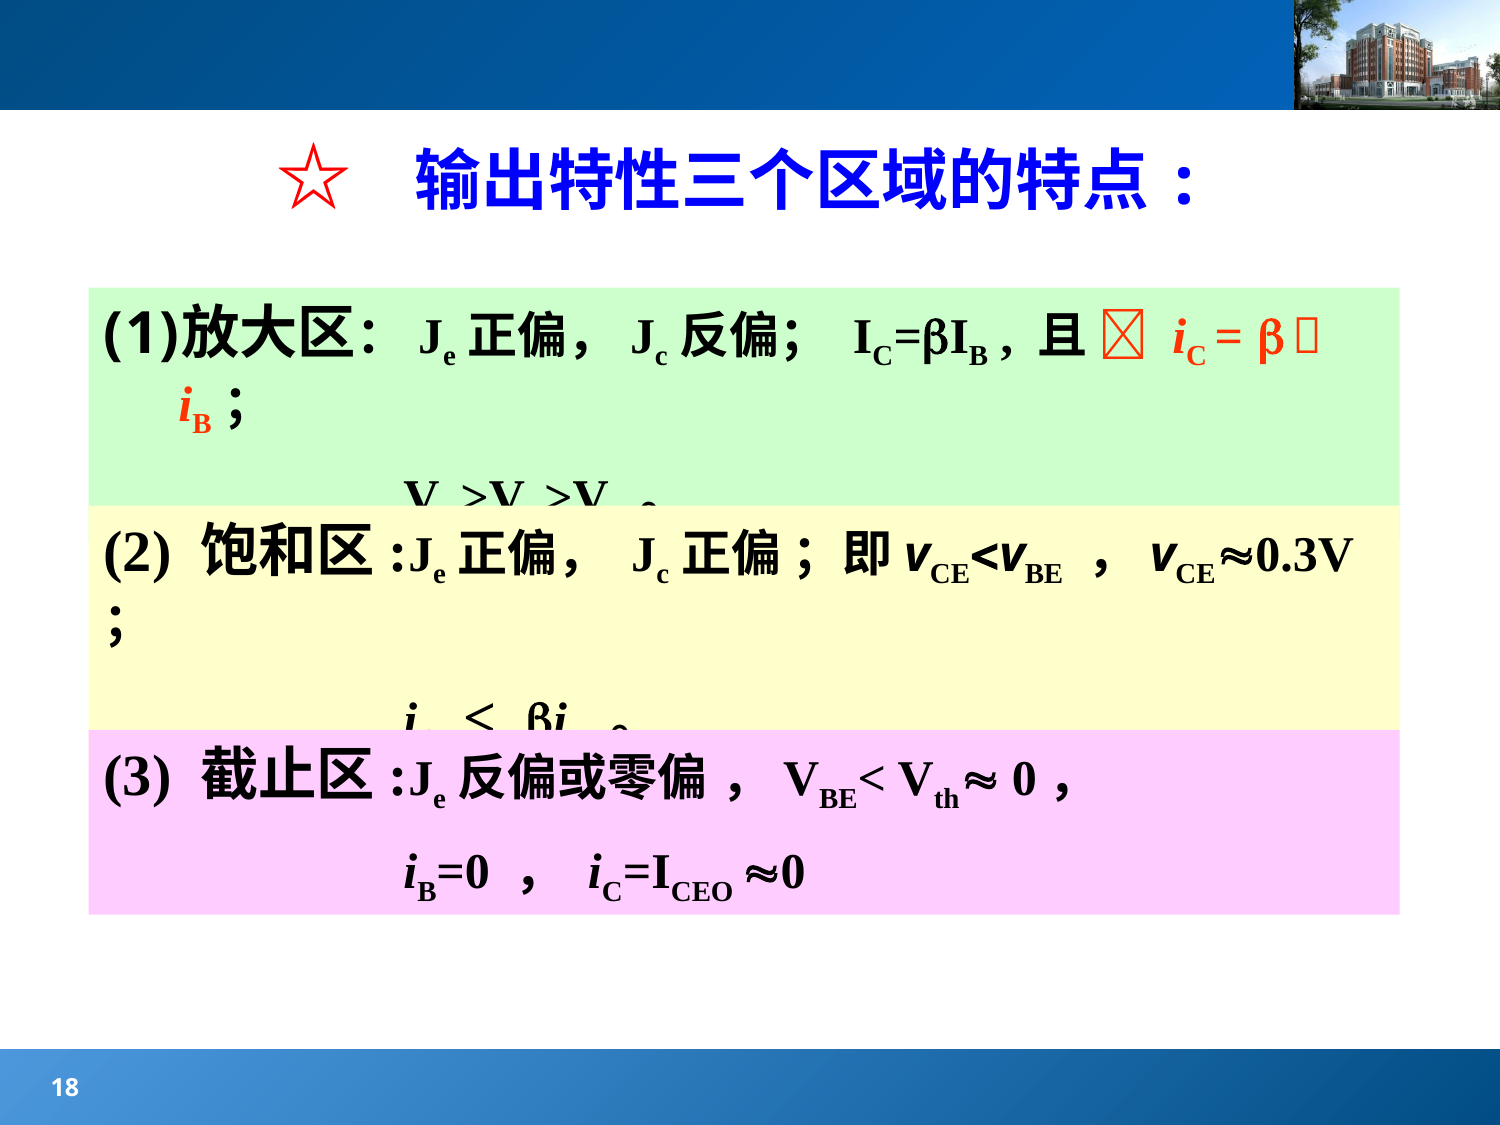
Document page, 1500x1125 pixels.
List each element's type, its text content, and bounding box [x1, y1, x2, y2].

text_box ☆ 输出特性三个区域的特点: [159, 115, 1322, 221]
text_box 放大区：Je正偏，Jc反偏； IC=IB , 且  iC =   iB； VC>VB>VE。 [88, 287, 1400, 505]
text_box (3) 截止区:Je反偏或零偏 ，VBE< Vth 0， iB=0 ， iC=ICEO 0 [88, 729, 1400, 915]
text_box (2) 饱和区:Je正偏， Jc正偏 ；即vCEvBE ，vCE0.3V ； iC < iB 。 [88, 505, 1400, 729]
picture [1294, 0, 1500, 110]
